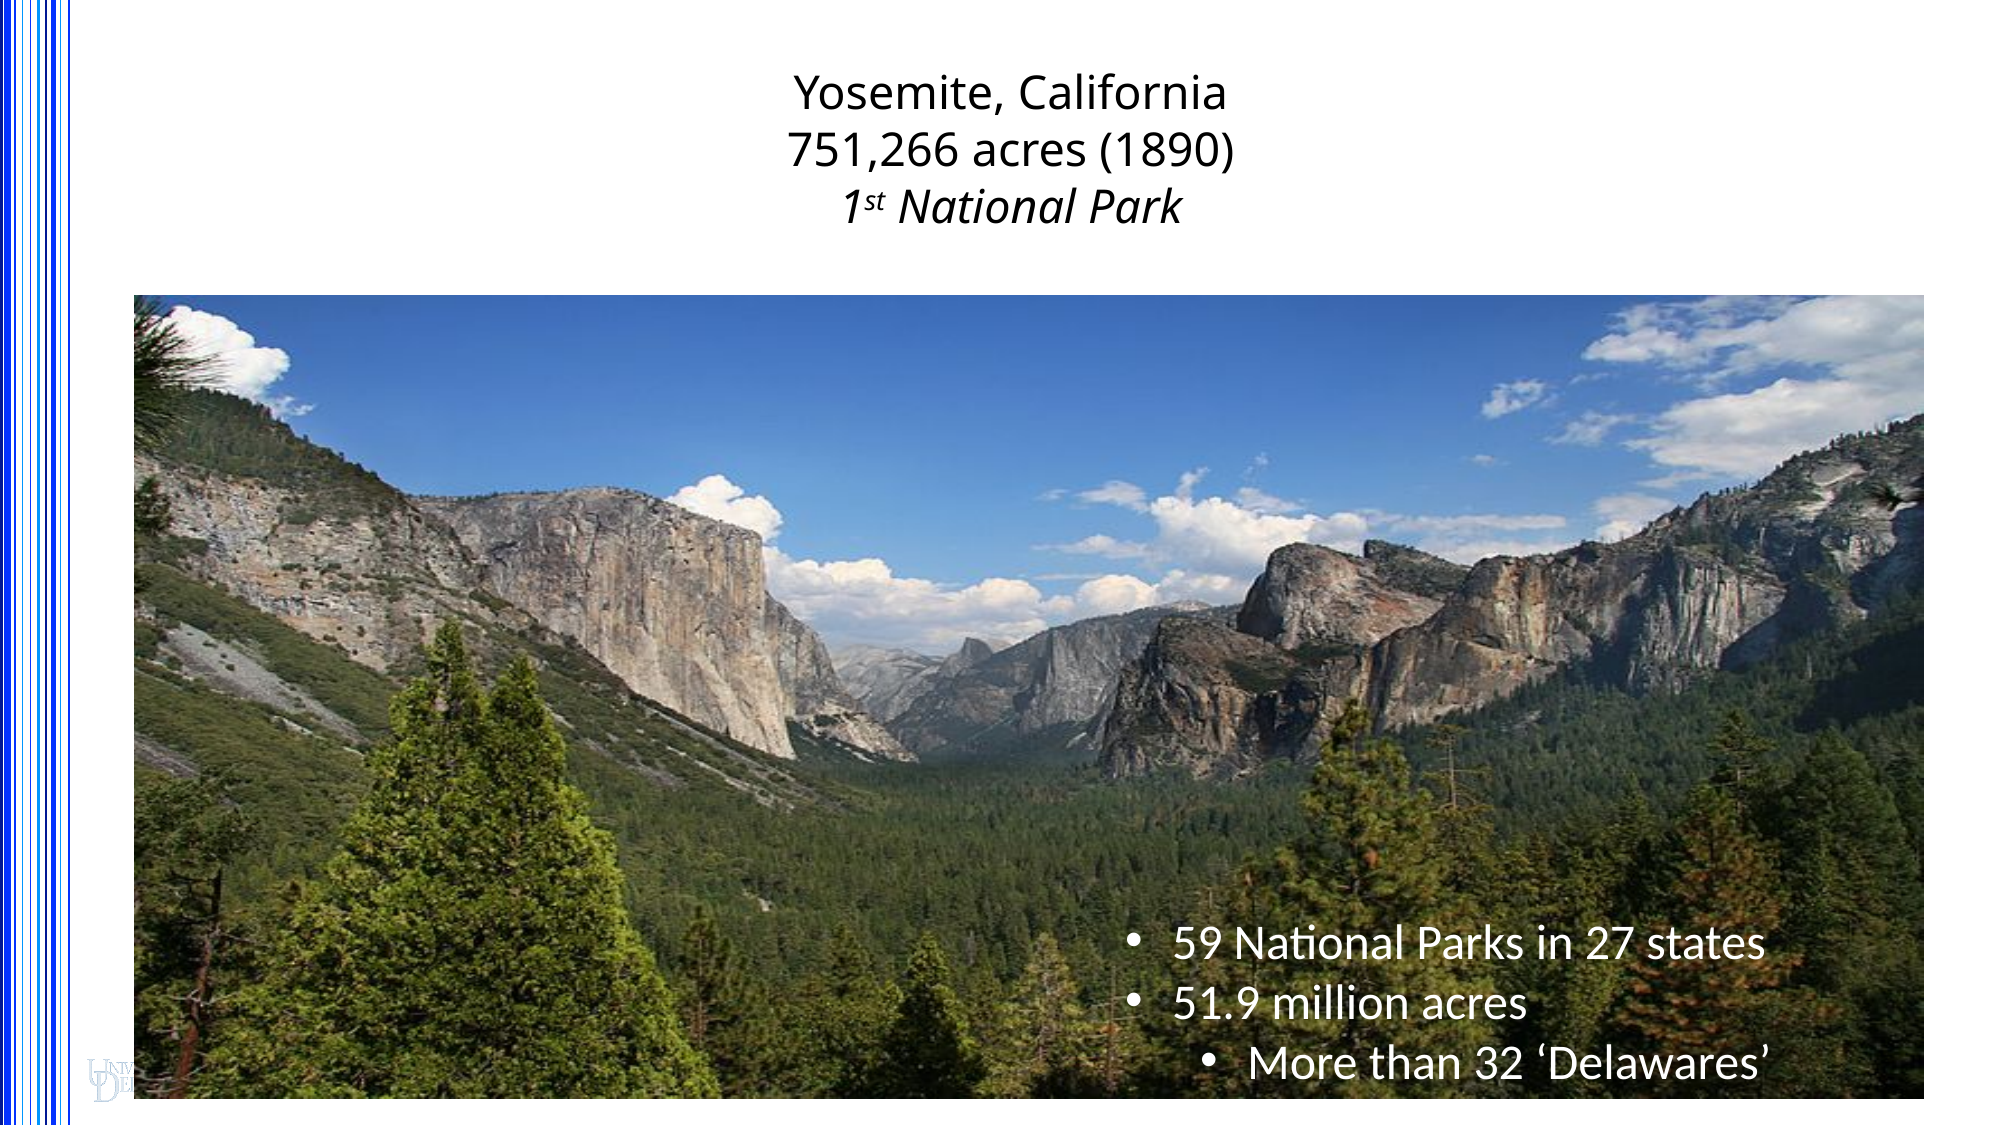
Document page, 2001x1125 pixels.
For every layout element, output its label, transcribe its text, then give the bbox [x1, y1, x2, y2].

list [134, 295, 1924, 1099]
title Yosemite, California 751,266 acres (1890) 1st National Park [111, 55, 1912, 244]
